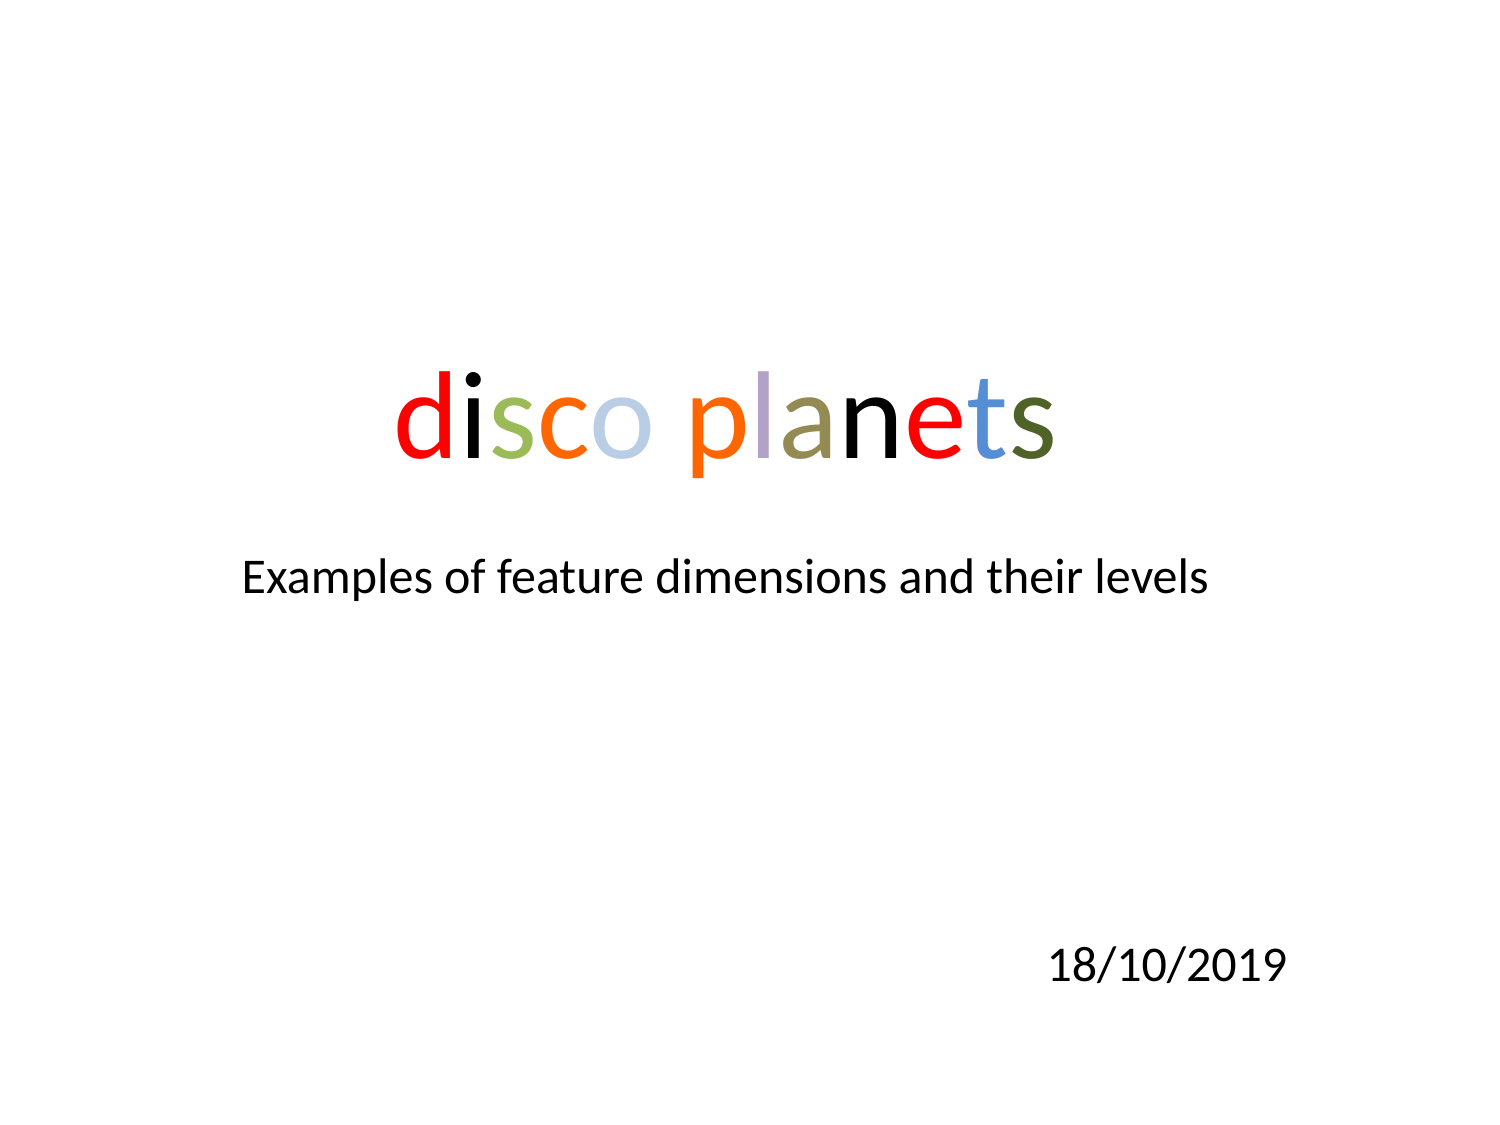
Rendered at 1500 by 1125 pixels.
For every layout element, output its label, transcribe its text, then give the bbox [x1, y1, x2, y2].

text_box 18/10/2019 [1031, 924, 1335, 1000]
text_box disco planets Examples of feature dimensions and their levels [208, 325, 1243, 611]
